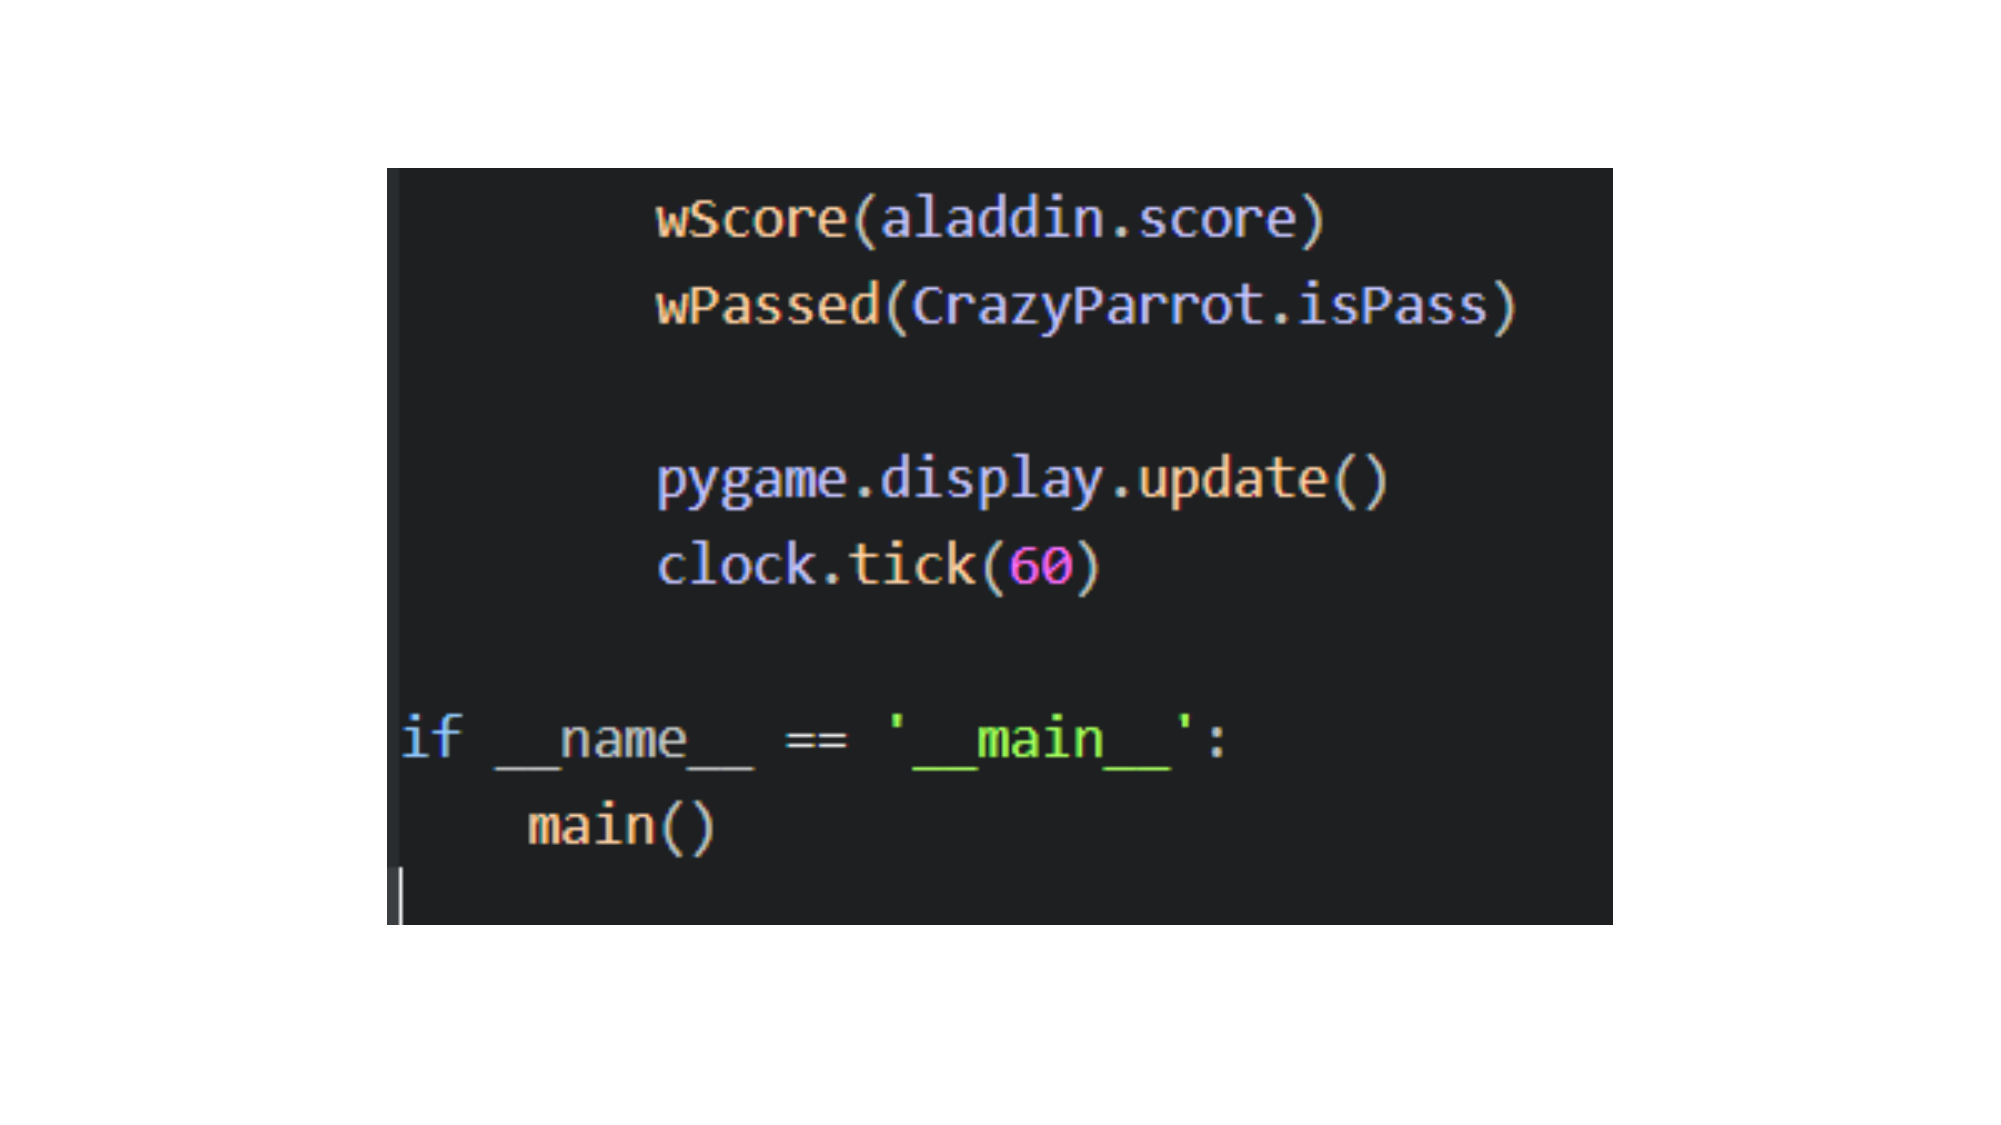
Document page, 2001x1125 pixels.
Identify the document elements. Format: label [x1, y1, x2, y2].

picture [387, 168, 1613, 925]
